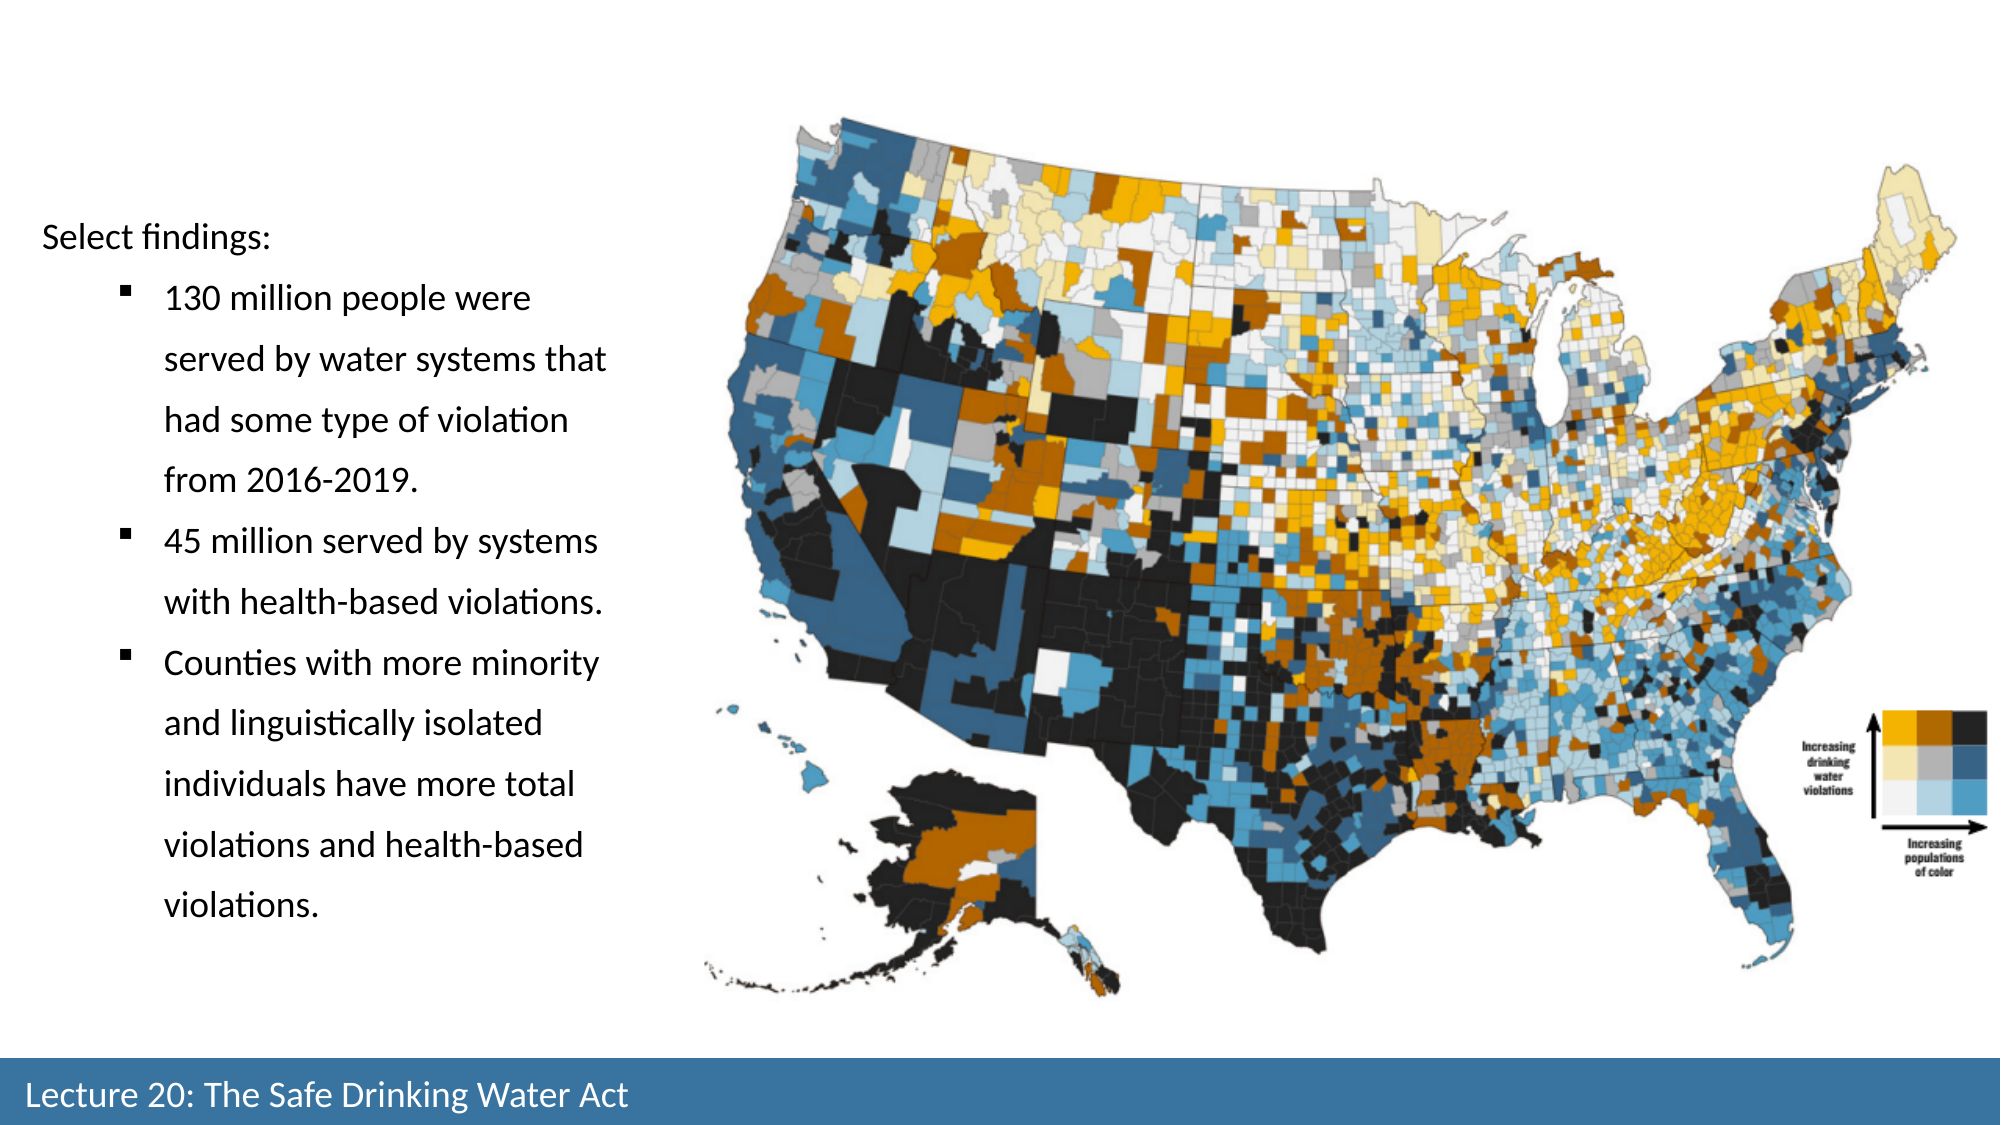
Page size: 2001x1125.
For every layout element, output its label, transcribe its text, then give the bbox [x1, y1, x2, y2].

picture [639, 87, 2000, 1038]
text_box Select findings: 130 million people were served by water systems that had some type of violation from 2016-2019. 45 million served by systems with health-based violations. Counties with more minority and linguistically isolated individuals have more total violations and health-based violations. [27, 189, 639, 933]
